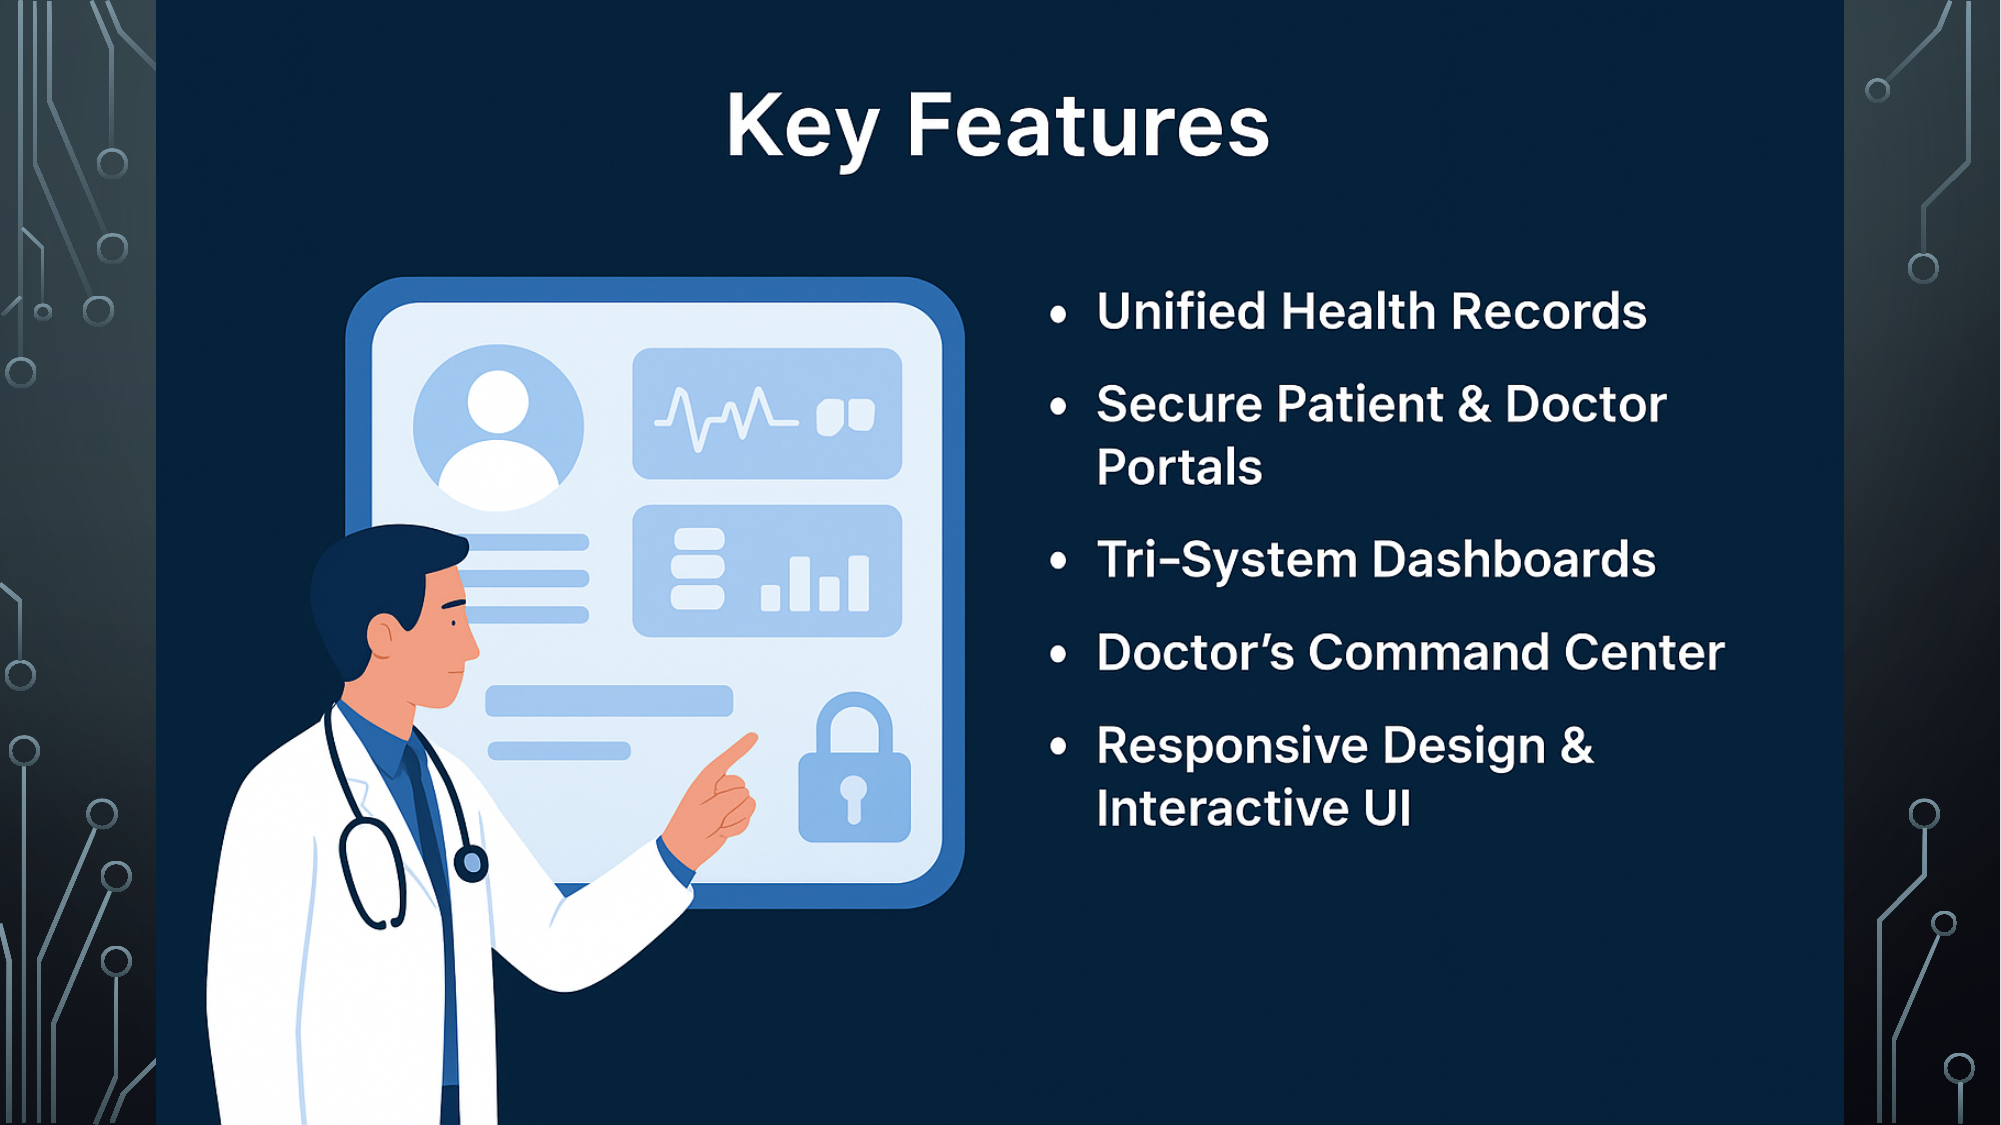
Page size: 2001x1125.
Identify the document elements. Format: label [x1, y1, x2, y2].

picture [155, 0, 1844, 1125]
